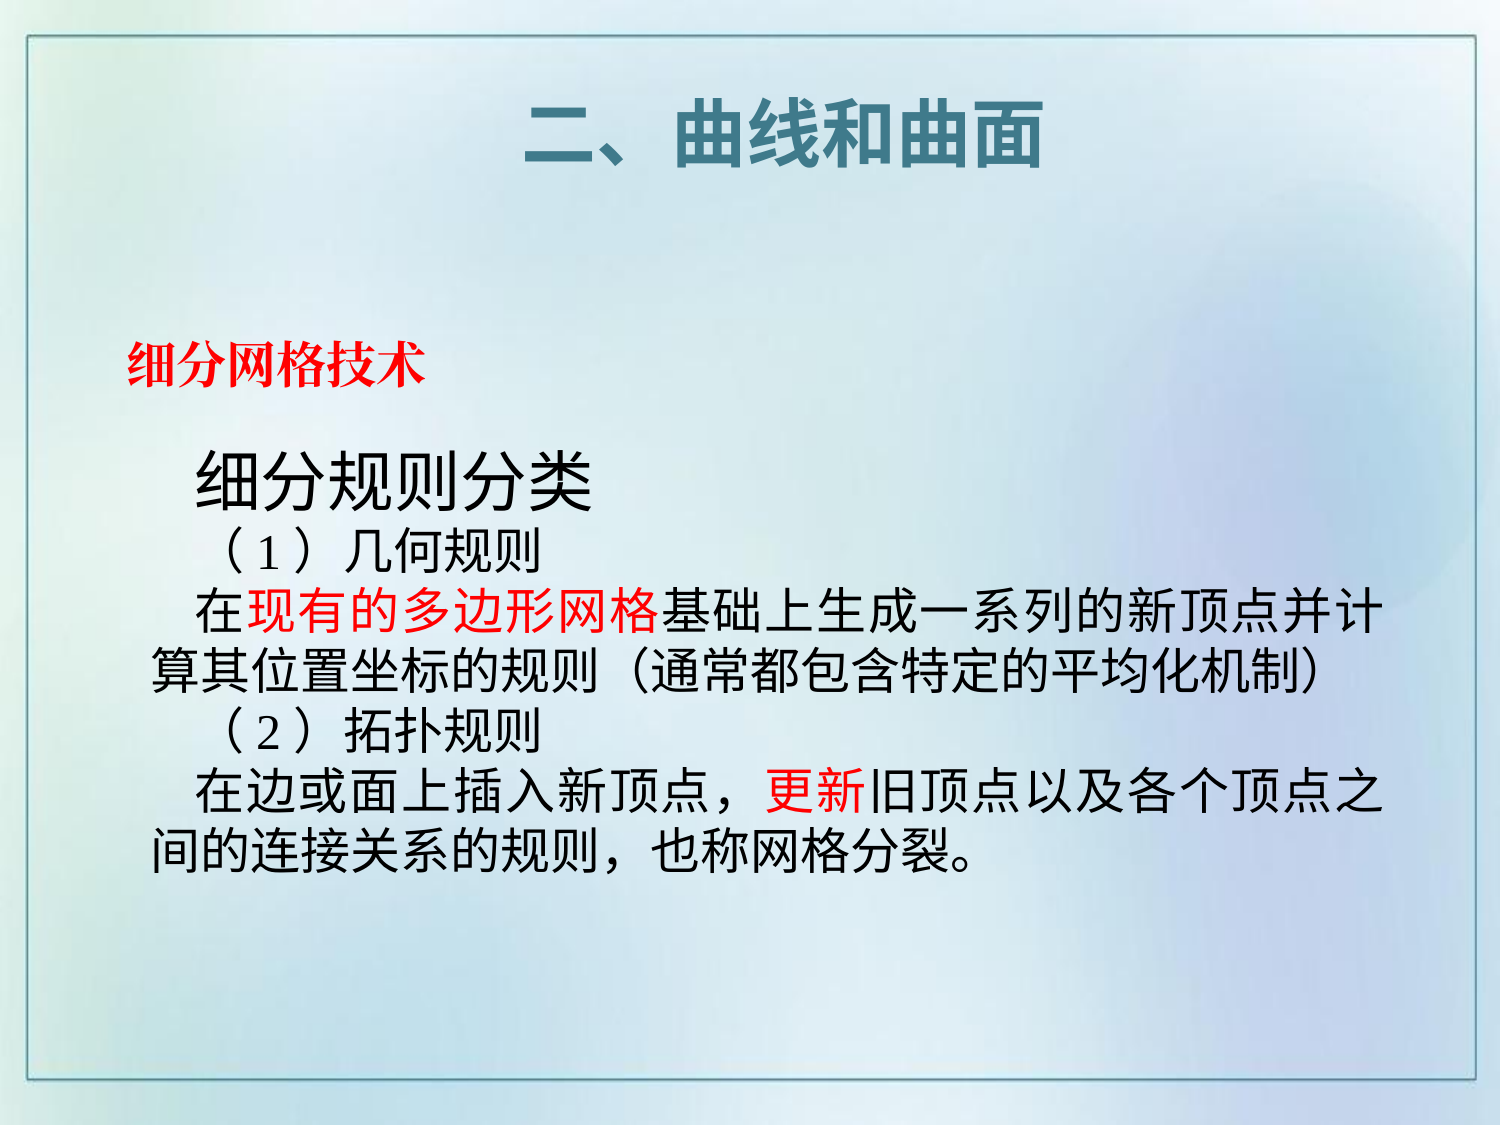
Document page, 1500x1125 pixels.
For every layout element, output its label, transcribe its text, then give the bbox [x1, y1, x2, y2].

text_box 二、曲线和曲面 [286, 78, 1283, 184]
text_box 细分规则分类 （1）几何规则 在现有的多边形网格基础上生成一系列的新顶点并计算其位置坐标的规则（通常都包含特定的平均化机制） （2）拓扑规则 在边或面上插入新顶点，更新旧顶点以及各个顶点之间的连接关系的规则，也称网格分裂。 [135, 432, 1400, 888]
picture [0, 0, 1500, 1125]
text_box 细分网格技术 [112, 326, 491, 401]
